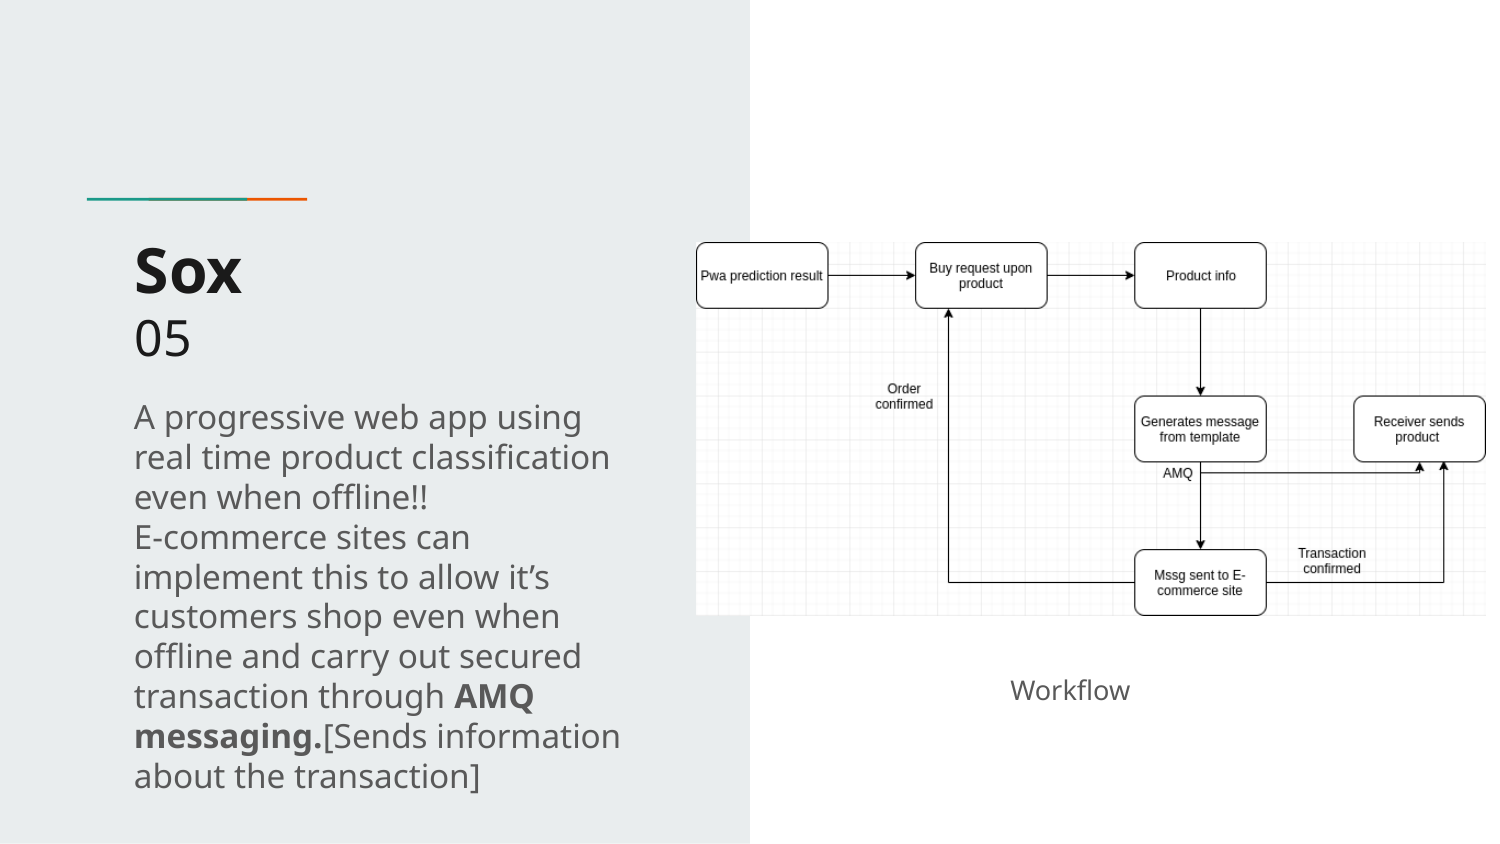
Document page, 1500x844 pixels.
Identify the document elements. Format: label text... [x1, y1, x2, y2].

subtitle A progressive web app using real time product classification even when offline!! E-commerce sites can implement this to allow it’s customers shop even when offline and carry out secured transaction through AMQ messaging.[Sends information about the transaction] [118, 381, 661, 817]
list Workflow [995, 653, 1500, 762]
title Sox 05 [119, 216, 662, 494]
picture [695, 241, 1486, 616]
